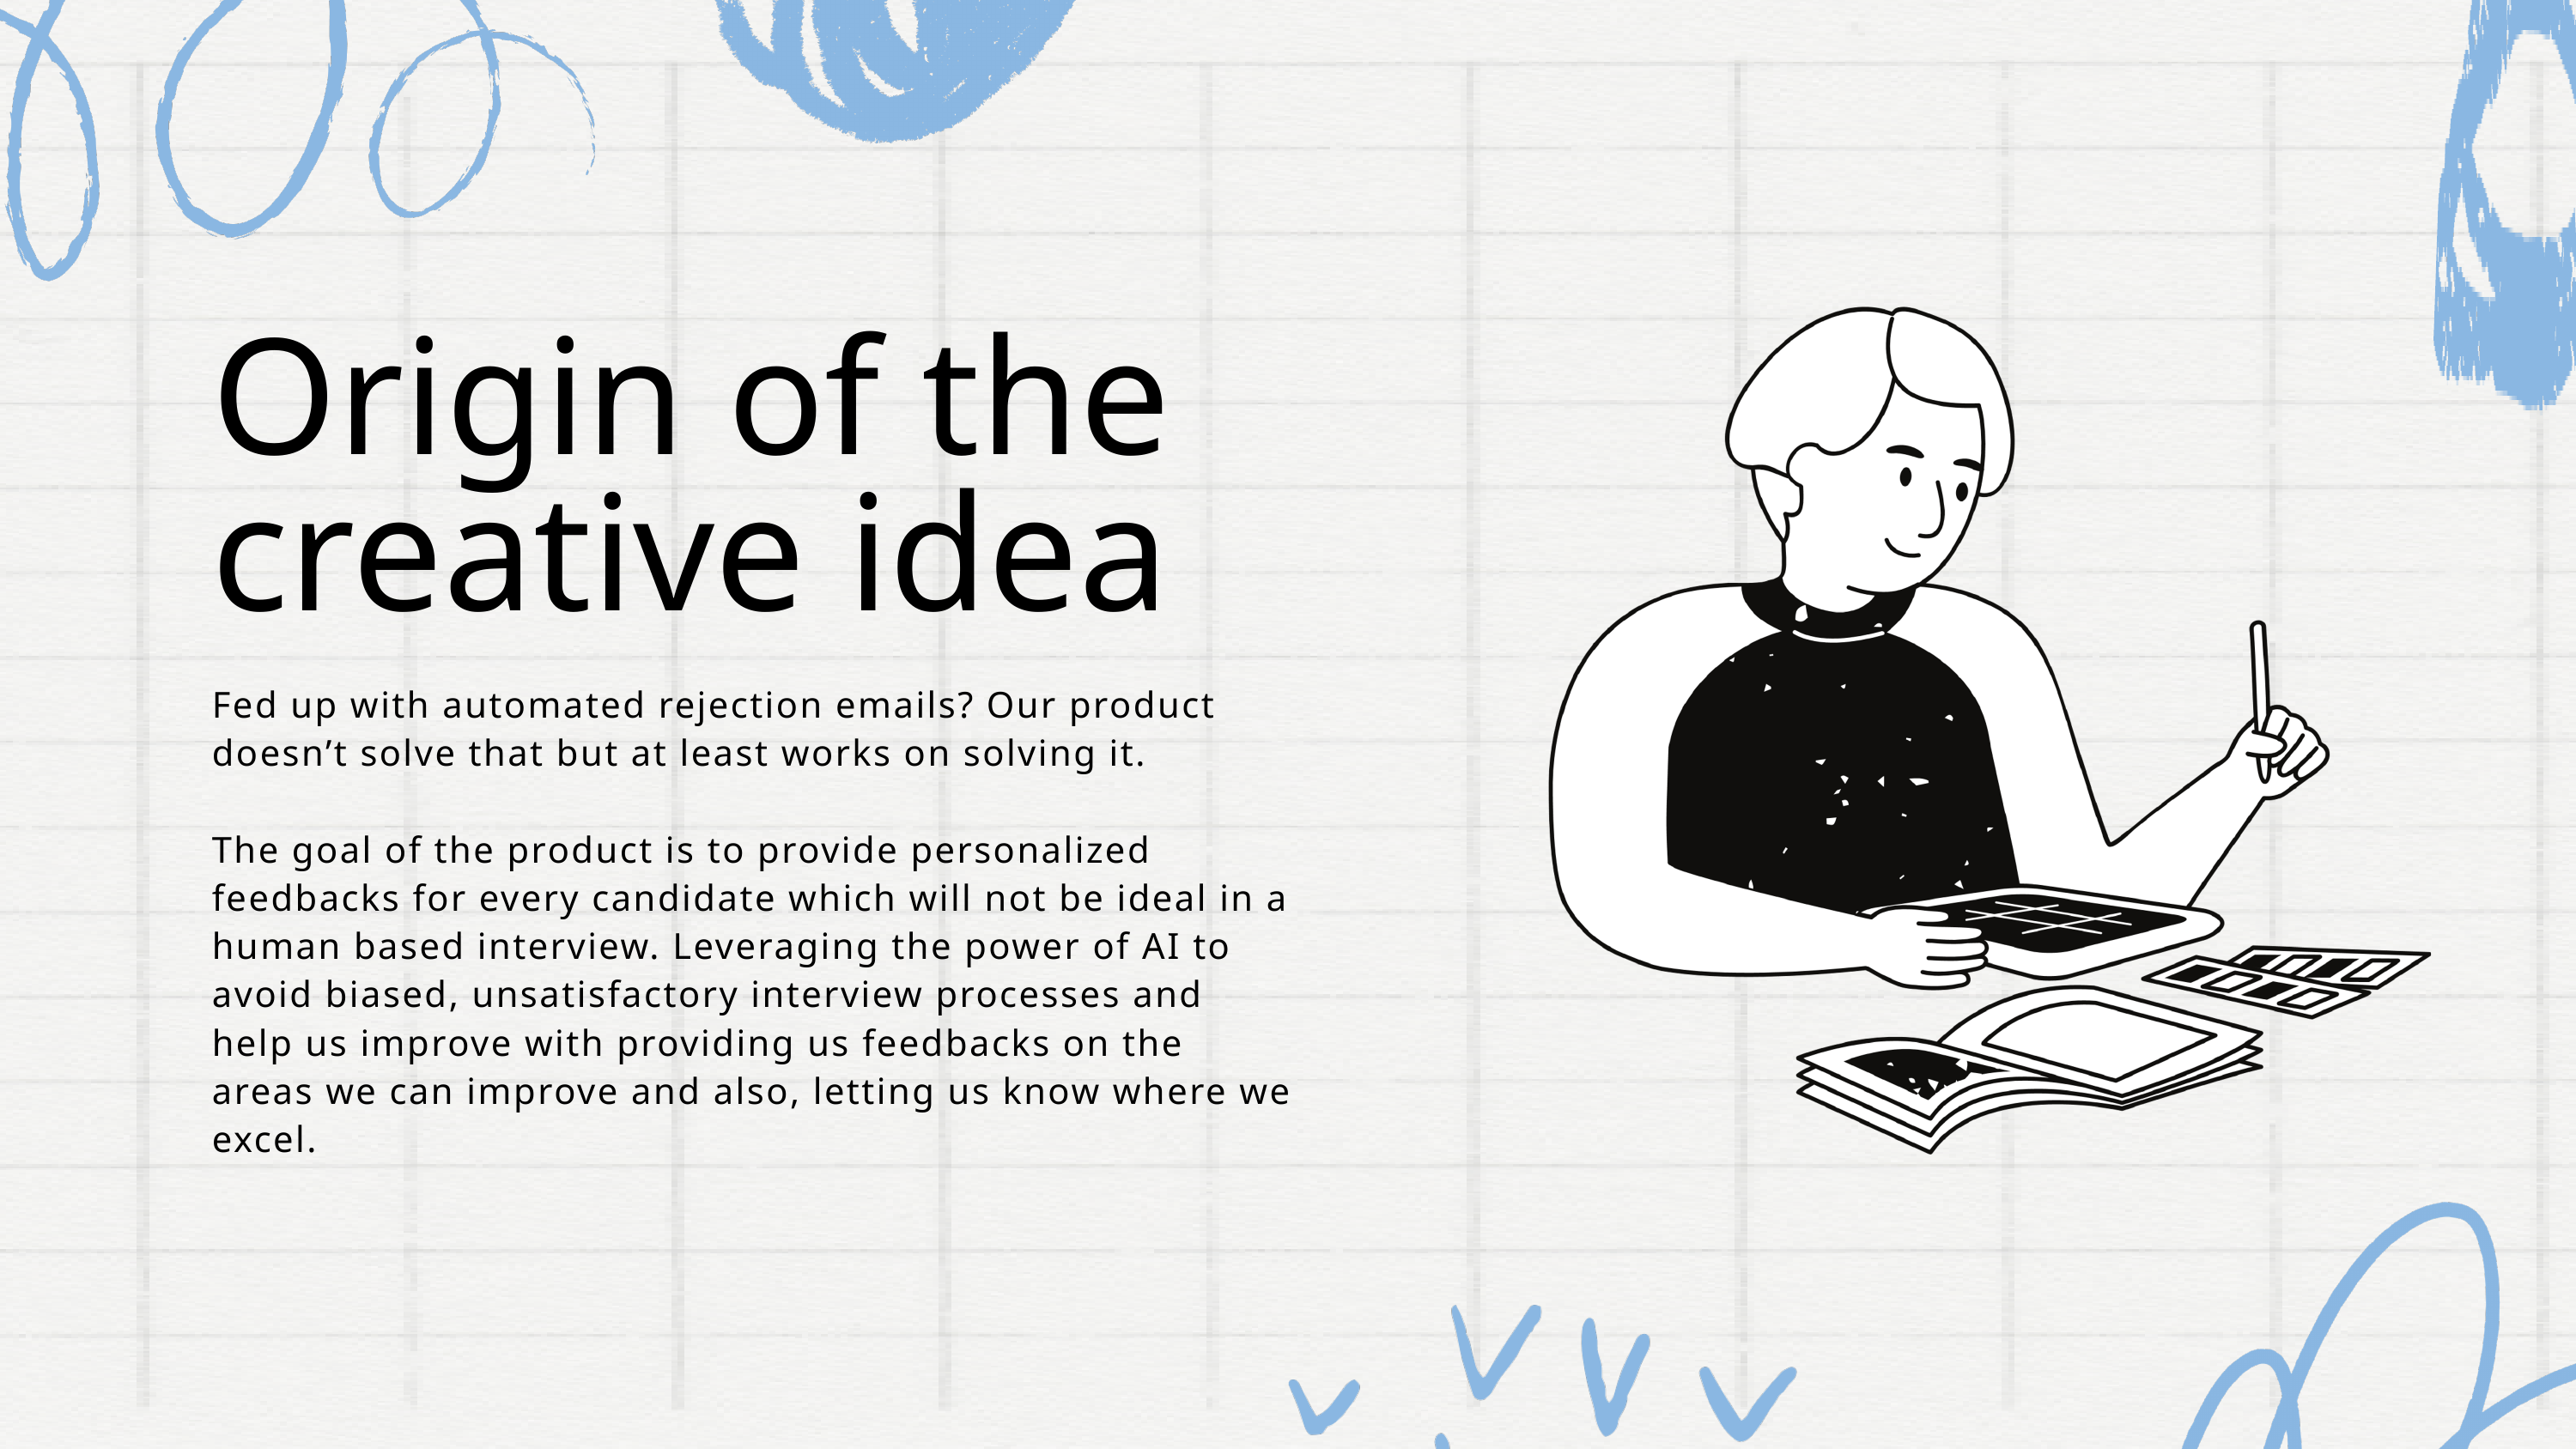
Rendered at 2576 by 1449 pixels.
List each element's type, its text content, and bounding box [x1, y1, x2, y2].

text_box [2431, 0, 2576, 419]
text_box Fed up with automated rejection emails? Our product doesn’t solve that but at least works on solving it. The goal of the product is to provide personalized feedbacks for every candidate which will not be ideal in a human based interview. Leveraging the power of AI to avoid biased, unsatisfactory interview processes and help us improve with providing us feedbacks on the areas we can improve and also, letting us know where we excel. [211, 676, 1298, 1208]
text_box [0, 0, 2576, 1449]
text_box [2162, 1202, 2576, 1449]
text_box [0, 0, 596, 282]
text_box [1288, 1303, 1862, 1449]
text_box [704, 0, 1113, 145]
text_box [1548, 294, 2432, 1155]
text_box Origin of the creative idea [211, 330, 1318, 643]
